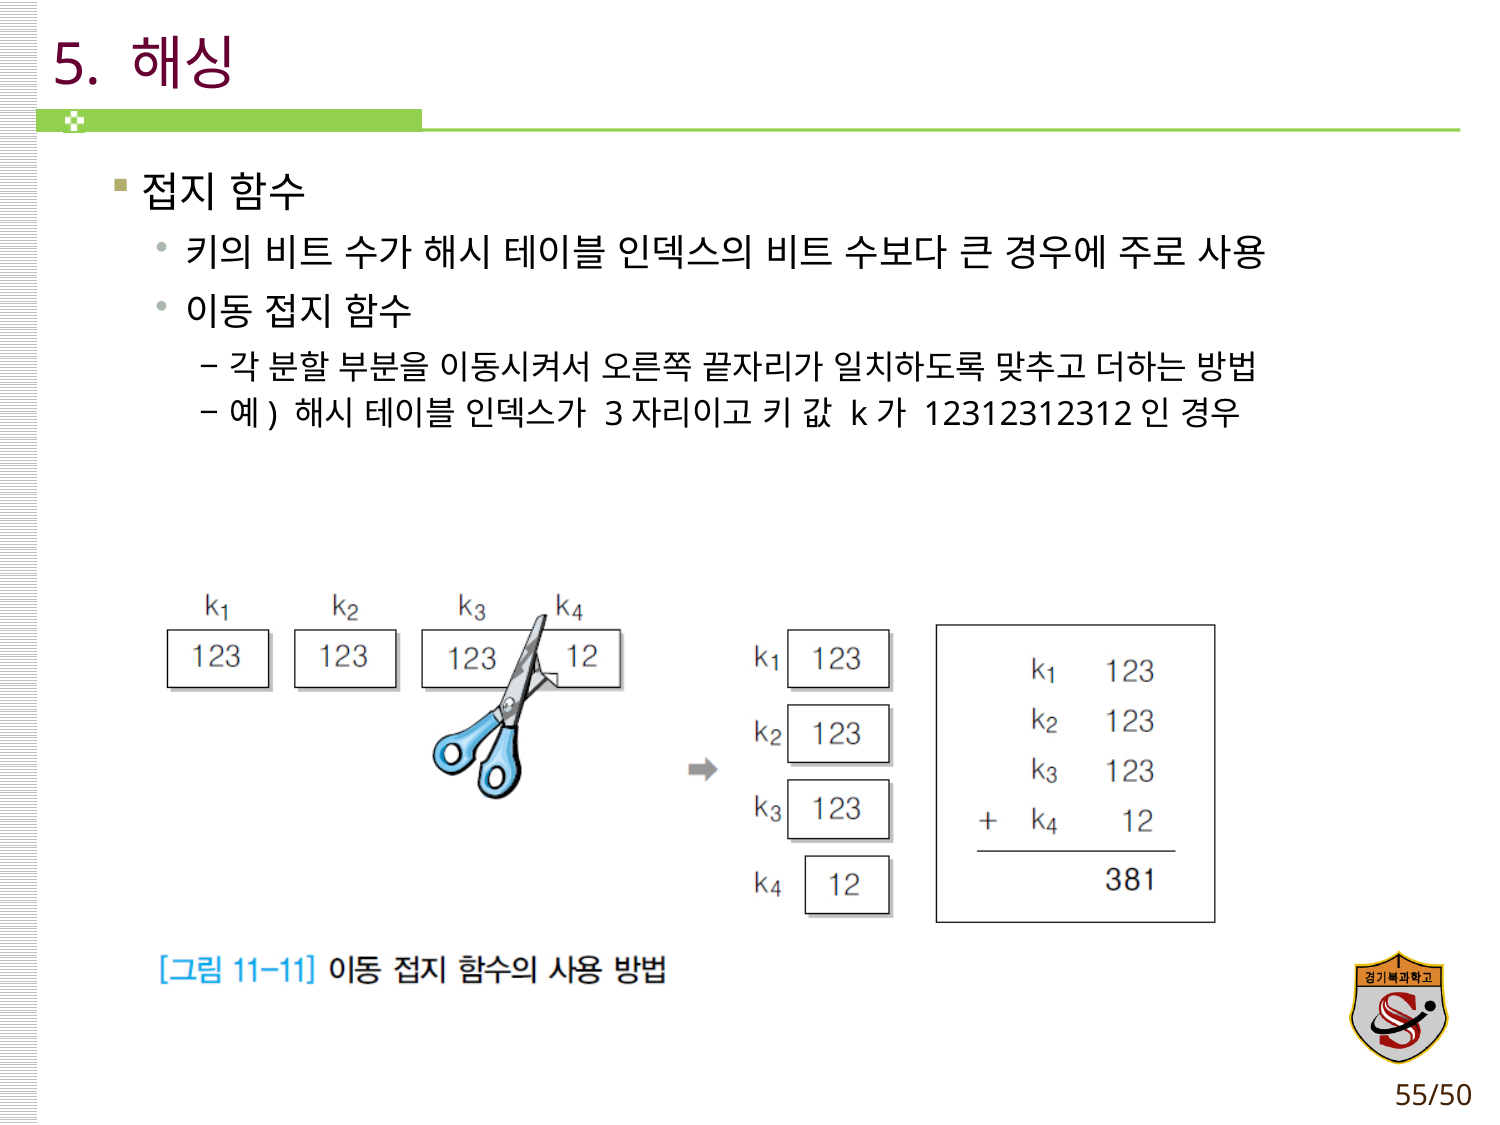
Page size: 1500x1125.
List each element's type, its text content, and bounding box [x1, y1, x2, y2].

picture [147, 562, 1244, 1009]
title 5. 해싱 [37, 13, 1278, 109]
picture [65, 111, 84, 131]
list 접지 함수 키의 비트 수가 해시 테이블 인덱스의 비트 수보다 큰 경우에 주로 사용 이동 접지 함수 각 분할 부분을 이동시켜서 오른쪽 끝자리가 일치하도록 맞추고 더하는 방법 예) 해시 테이블 인덱스가 3자리이고 키 값 k가 12312312312인 경우 [37, 152, 1463, 1091]
